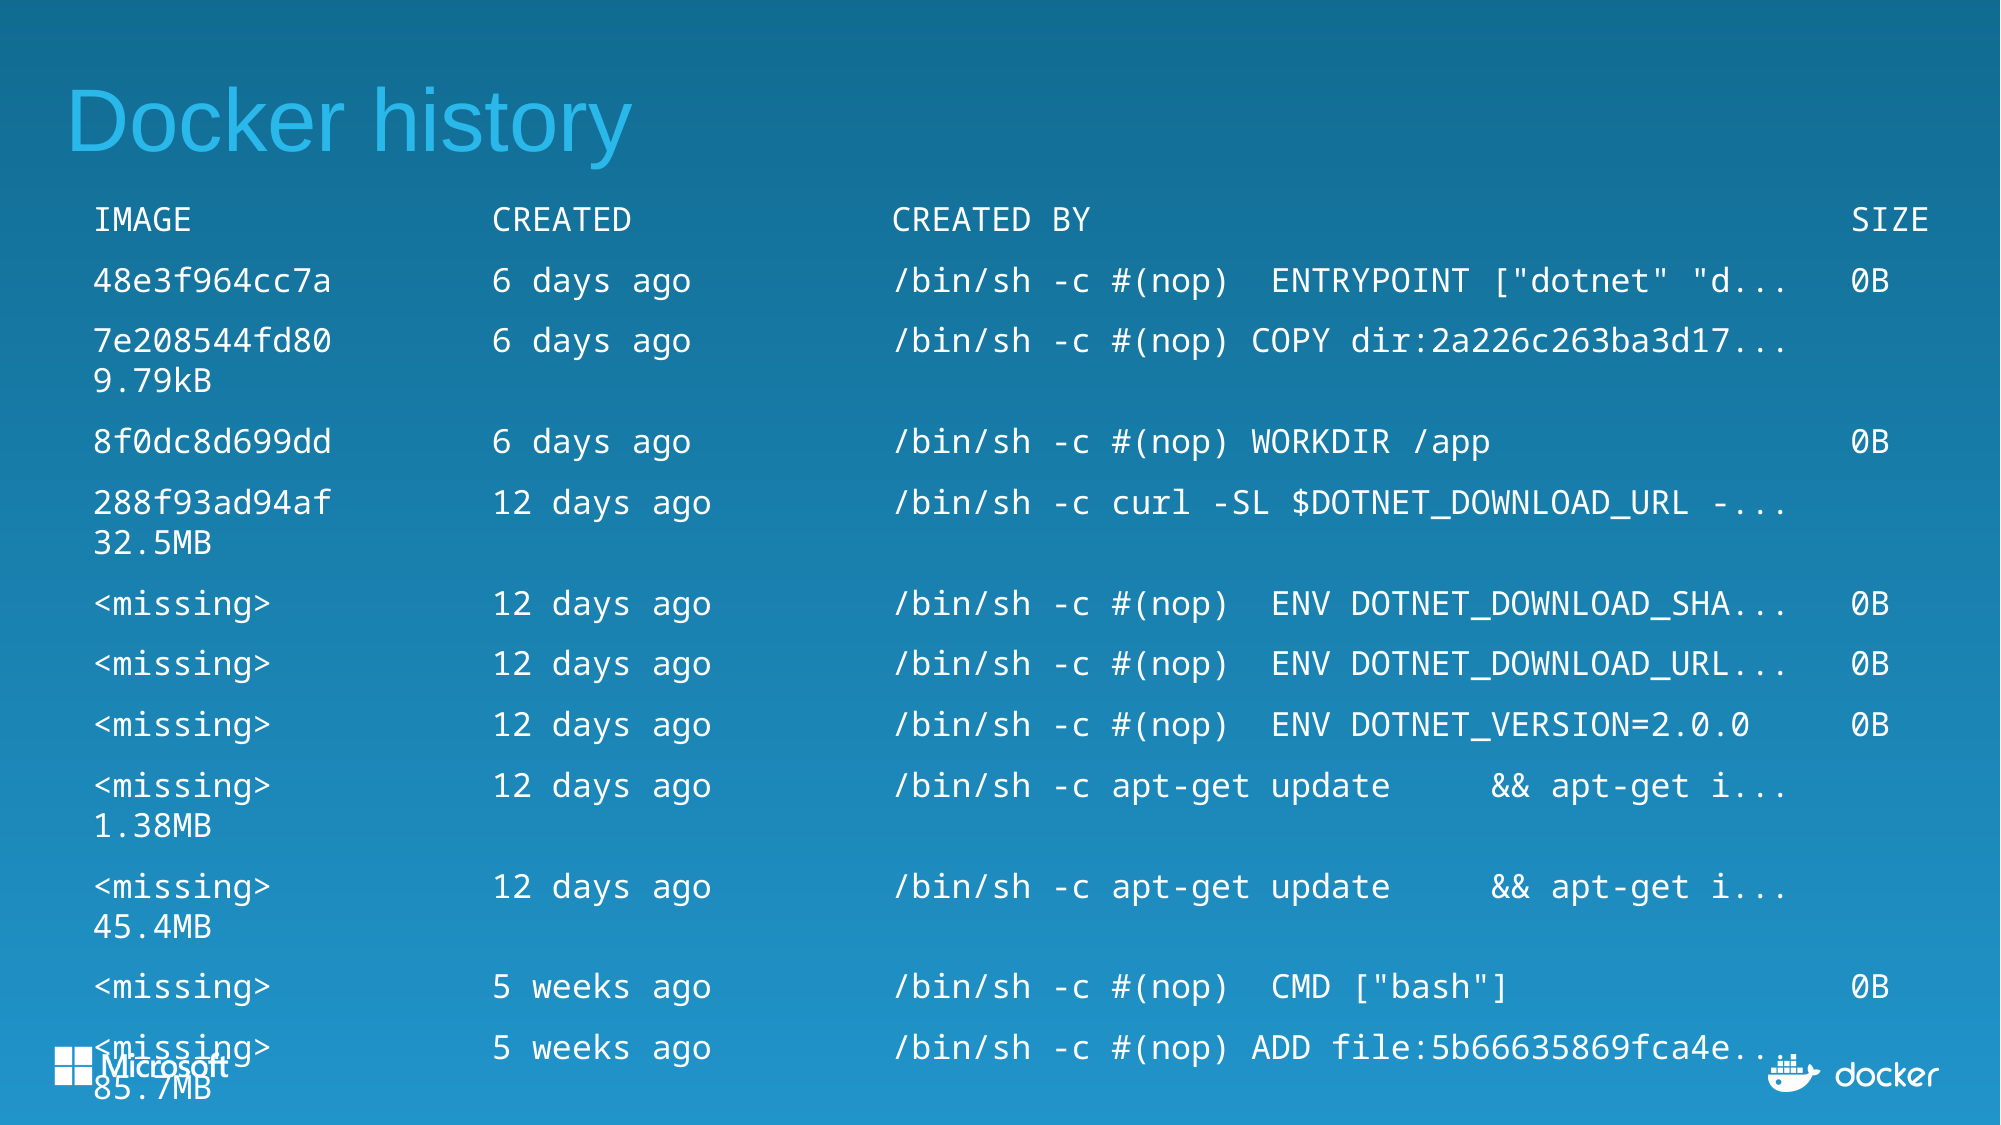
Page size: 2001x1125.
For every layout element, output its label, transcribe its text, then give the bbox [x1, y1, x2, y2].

title Docker history [50, 59, 1950, 165]
picture [1768, 1054, 1939, 1092]
list IMAGE CREATED CREATED BY SIZE 48e3f964cc7a 6 days ago /bin/sh -c #(nop) ENTRYPOINT ["dotnet" "d... 0B 7e208544fd80 6 days ago /bin/sh -c #(nop) COPY dir:2a226c263ba3d17... 9.79kB 8f0dc8d699dd 6 days ago /bin/sh -c #(nop) WORKDIR /app 0B 288f93ad94af 12 days ago /bin/sh -c curl -SL $DOTNET_DOWNLOAD_URL -... 32.5MB <missing> 12 days ago /bin/sh -c #(nop) ENV DOTNET_DOWNLOAD_SHA... 0B <missing> 12 days ago /bin/sh -c #(nop) ENV DOTNET_DOWNLOAD_URL... 0B <missing> 12 days ago /bin/sh -c #(nop) ENV DOTNET_VERSION=2.0.0 0B <missing> 12 days ago /bin/sh -c apt-get update && apt-get i... 1.38MB <missing> 12 days ago /bin/sh -c apt-get update && apt-get i... 45.4MB <missing> 5 weeks ago /bin/sh -c #(nop) CMD ["bash"] 0B <missing> 5 weeks ago /bin/sh -c #(nop) ADD file:5b66635869fca4e... 85.7MB [50, 183, 1950, 1014]
picture [50, 1042, 232, 1096]
